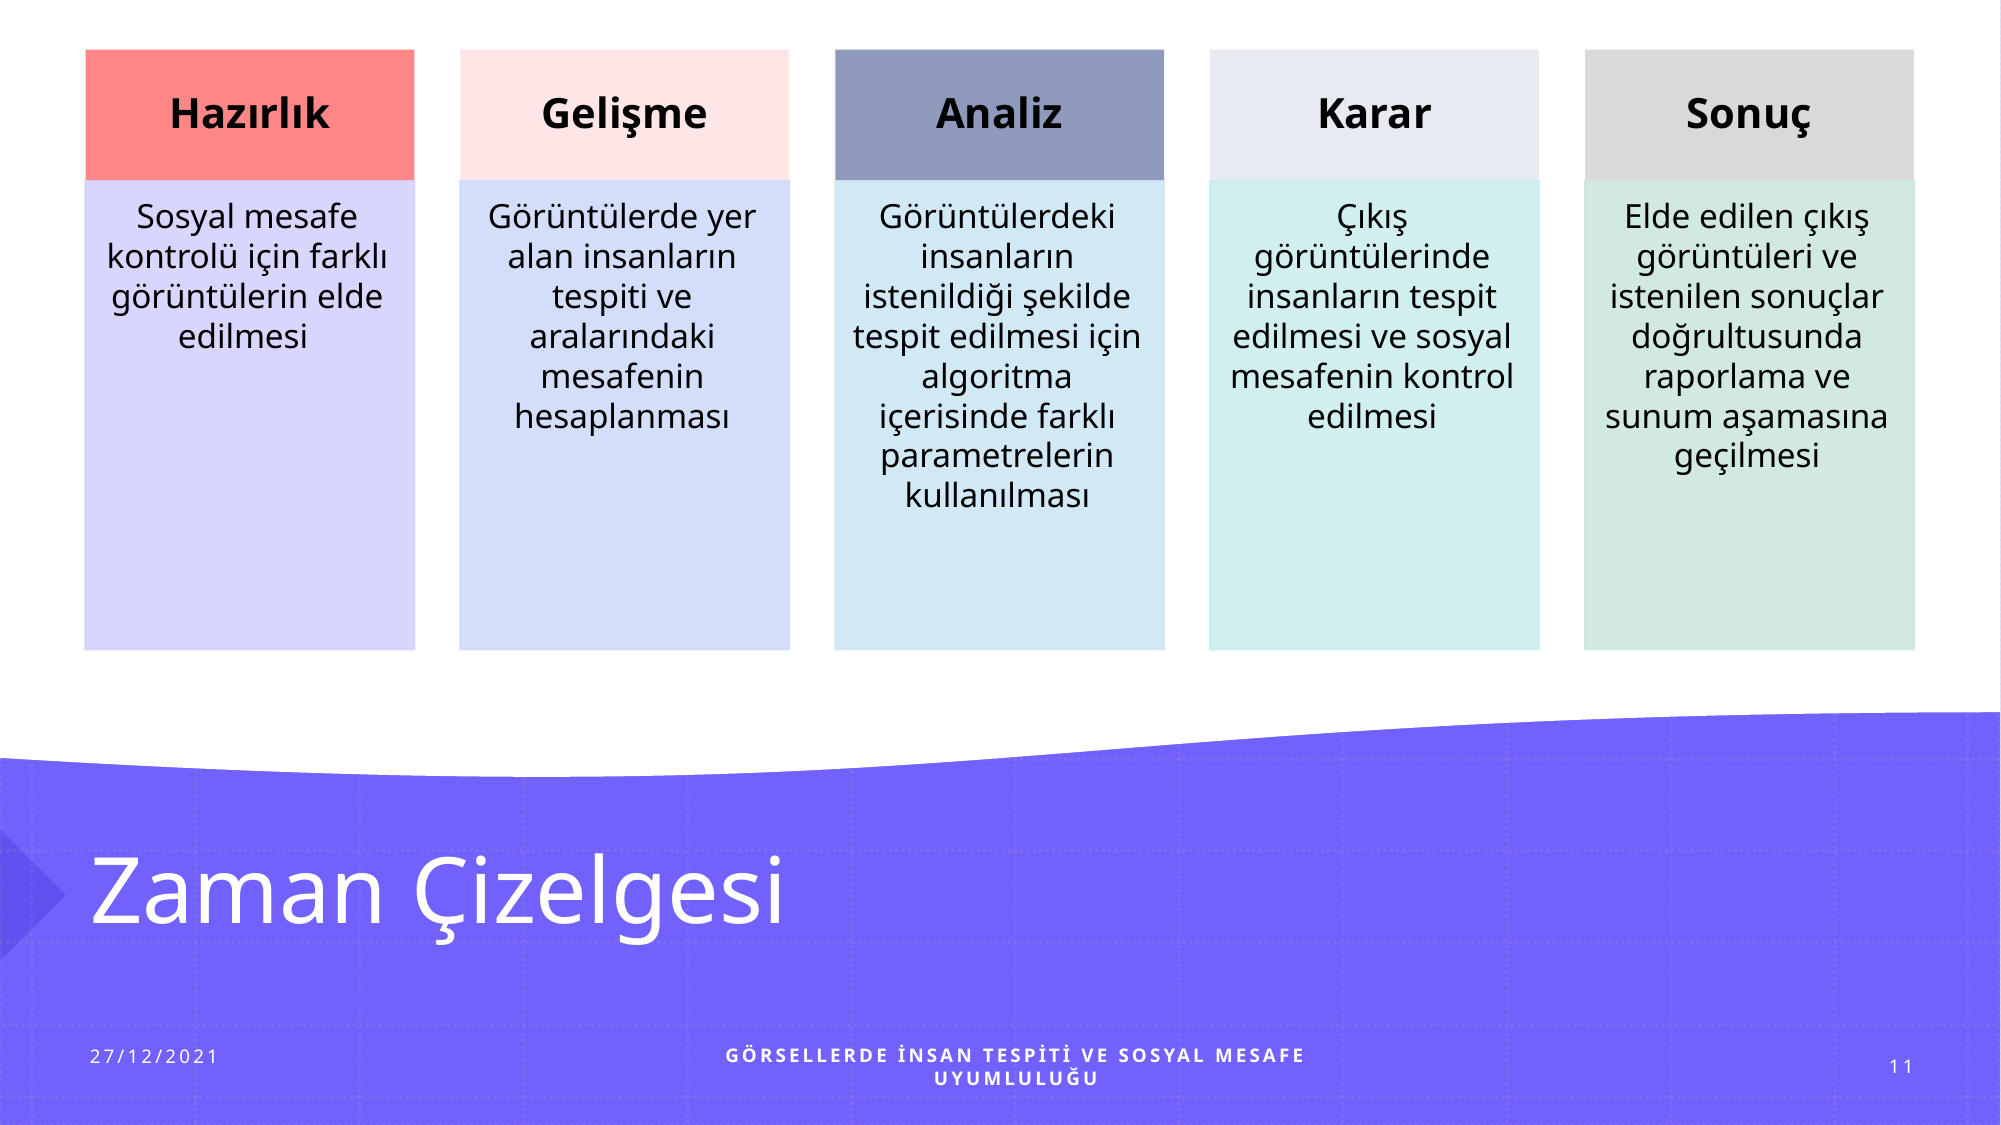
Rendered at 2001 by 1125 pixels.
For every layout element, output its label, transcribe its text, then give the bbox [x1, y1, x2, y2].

slide_number 11 [1835, 1037, 1967, 1098]
footer GÖRSELLERDE İNSAN TESPİTİ VE SOSYAL MESAFE UYUMLULUĞU [689, 1036, 1343, 1097]
title Zaman Çizelgesi [75, 764, 1838, 1025]
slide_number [75, 1037, 496, 1098]
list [84, 39, 1915, 660]
